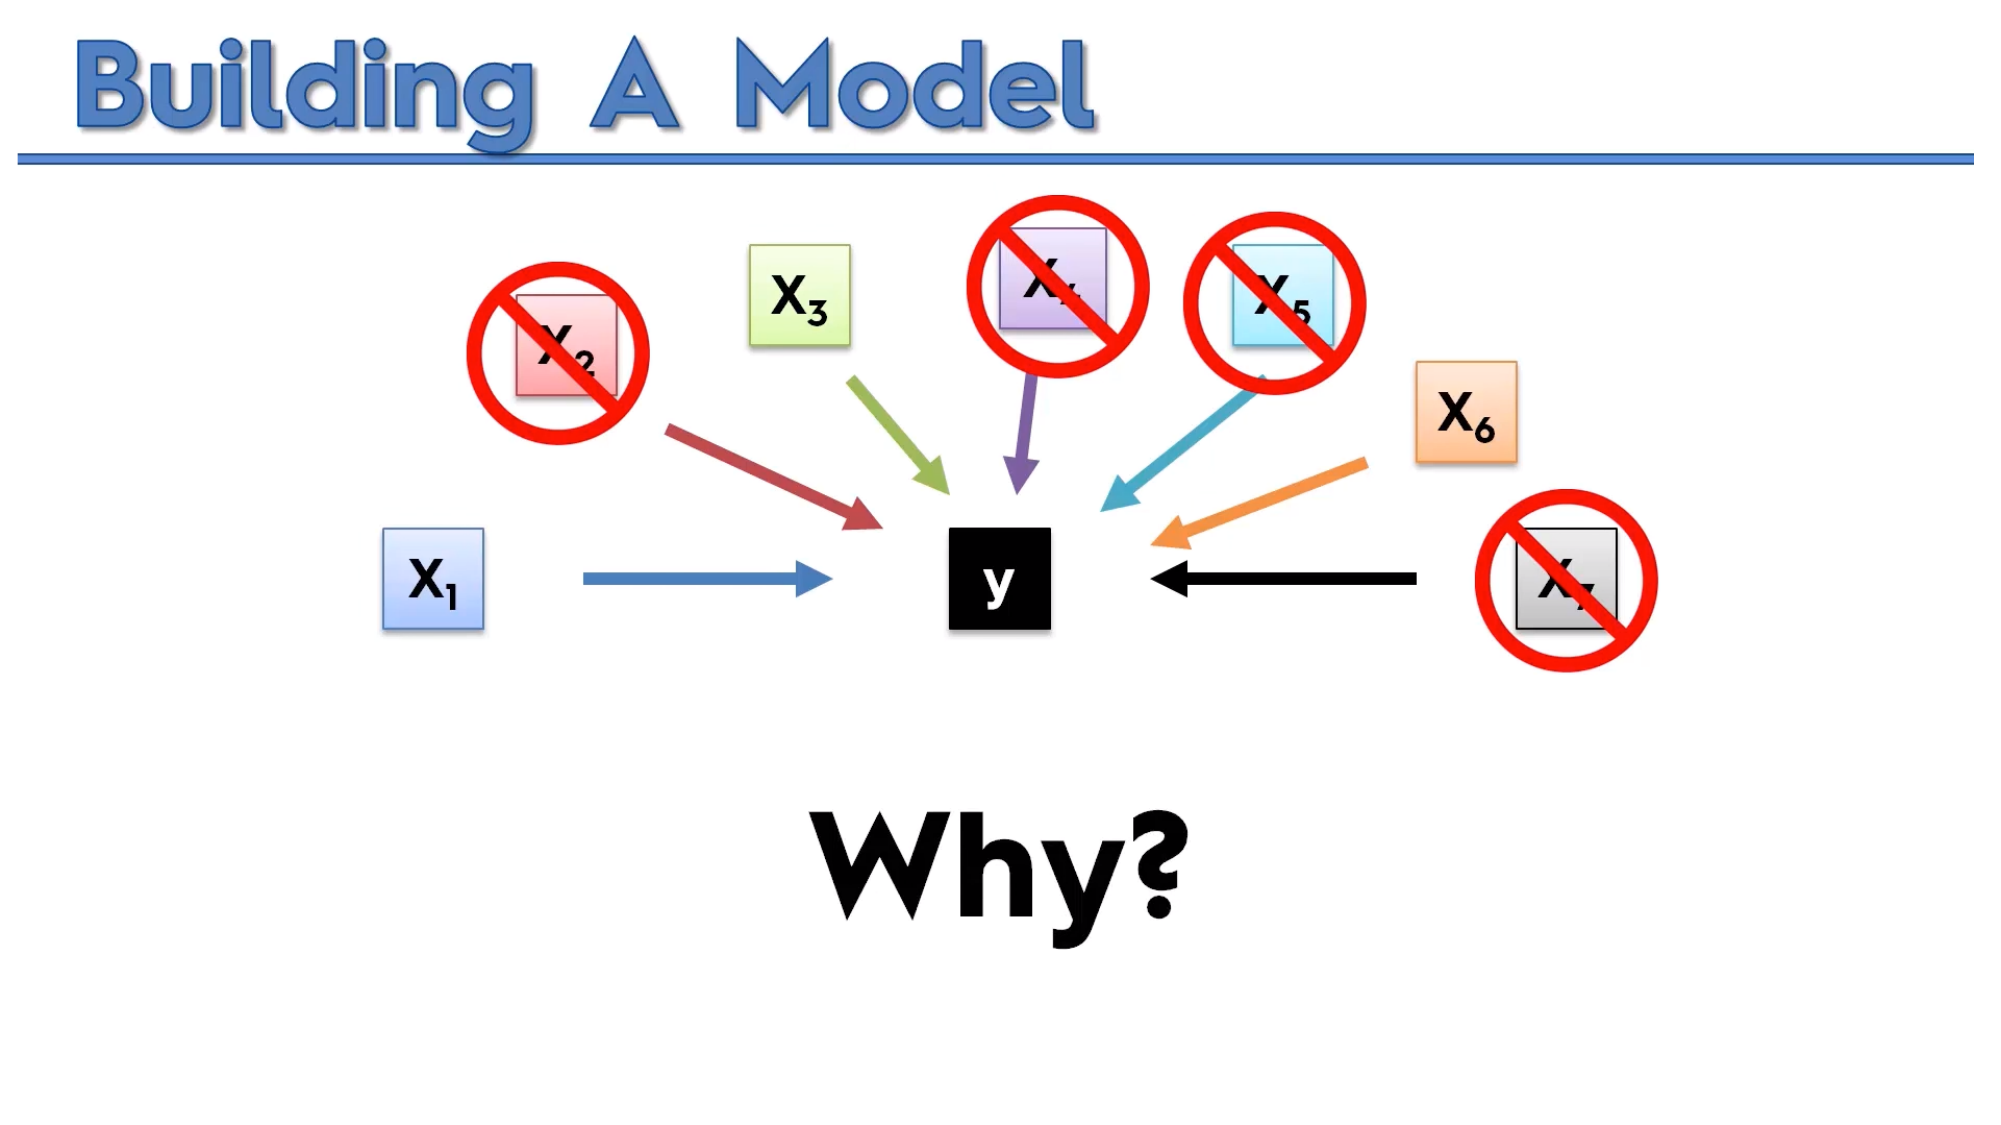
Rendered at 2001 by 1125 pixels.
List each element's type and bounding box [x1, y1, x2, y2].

picture [17, 31, 1974, 1046]
